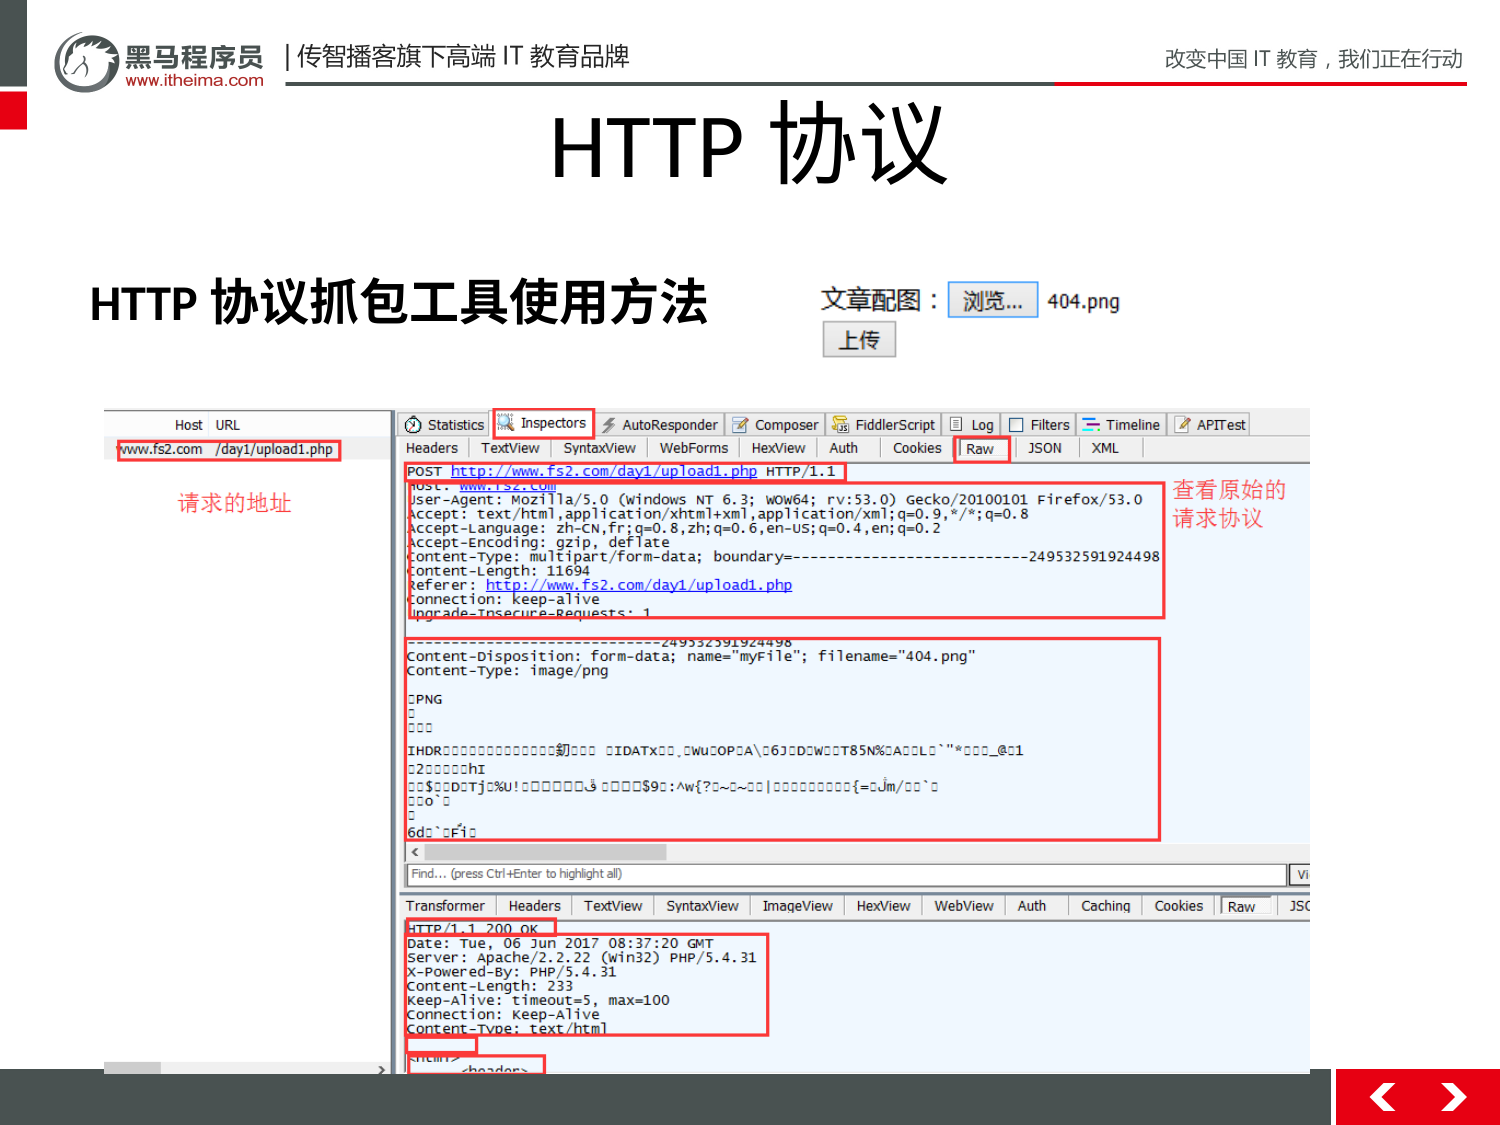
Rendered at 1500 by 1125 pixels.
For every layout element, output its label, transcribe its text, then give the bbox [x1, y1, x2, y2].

list HTTP协议抓包工具使用方法 [75, 262, 1425, 1005]
title HTTP协议 [75, 78, 1425, 262]
picture [0, 0, 1500, 1125]
